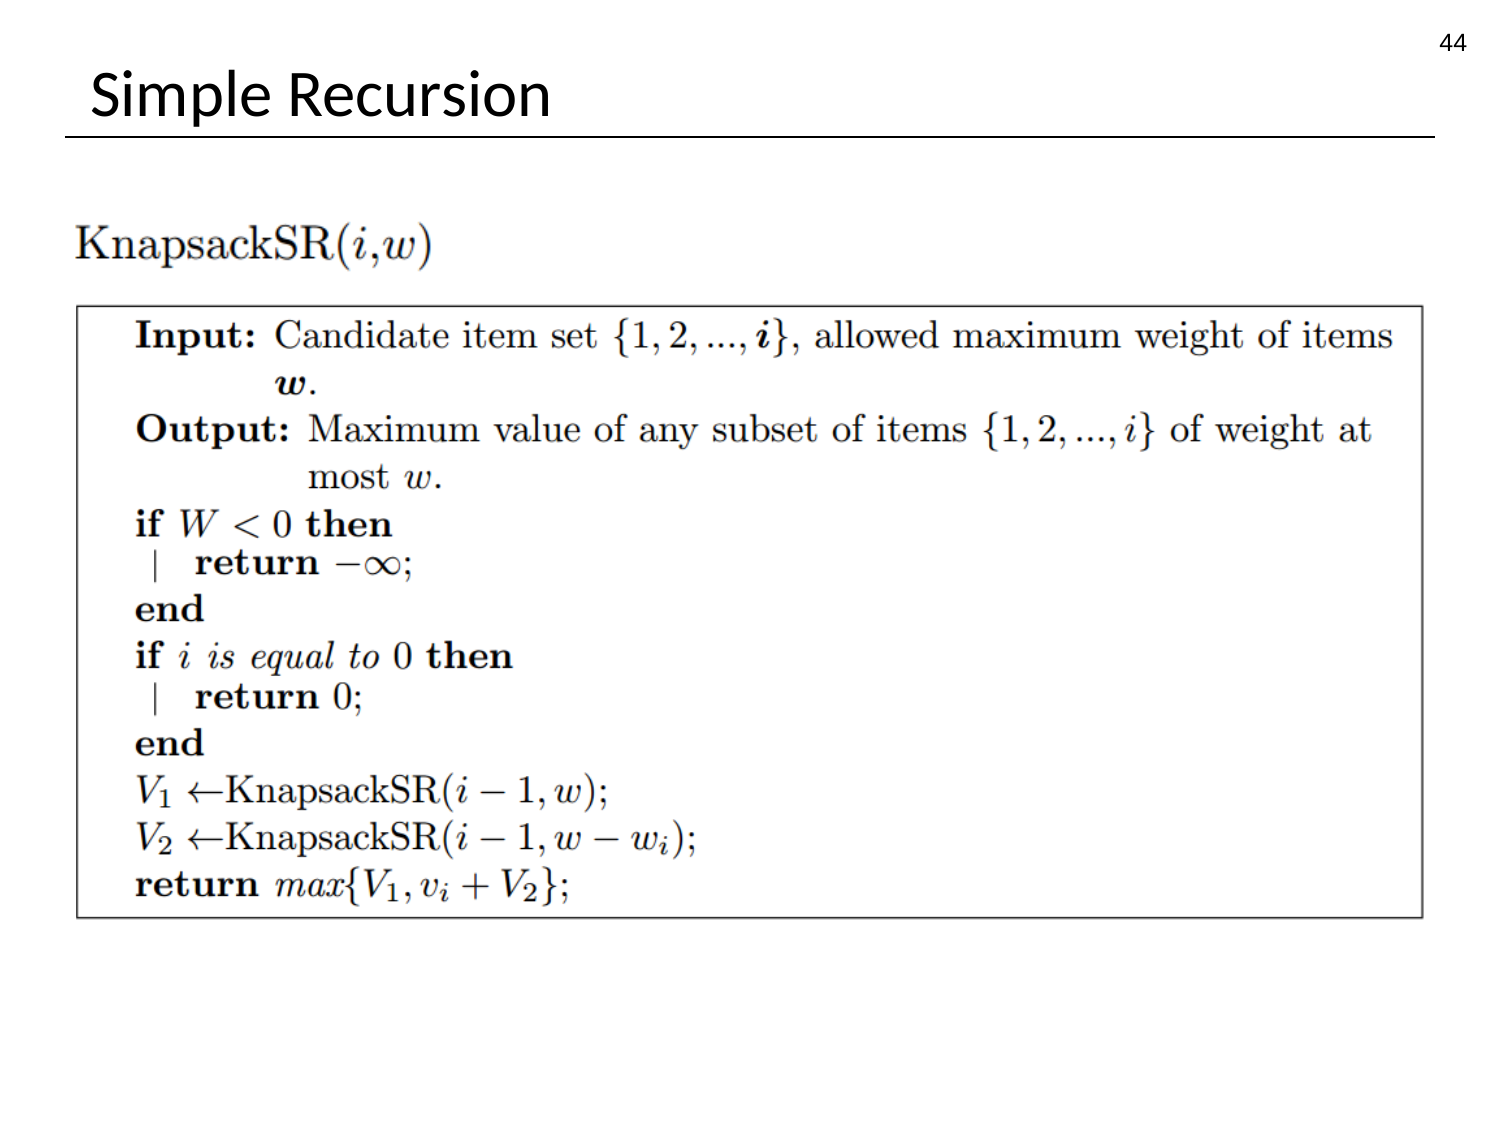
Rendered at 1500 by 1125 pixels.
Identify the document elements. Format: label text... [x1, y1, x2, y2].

title Simple Recursion [75, 20, 1425, 138]
picture [74, 219, 440, 273]
slide_number 44 [1131, 18, 1483, 62]
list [74, 302, 1426, 921]
